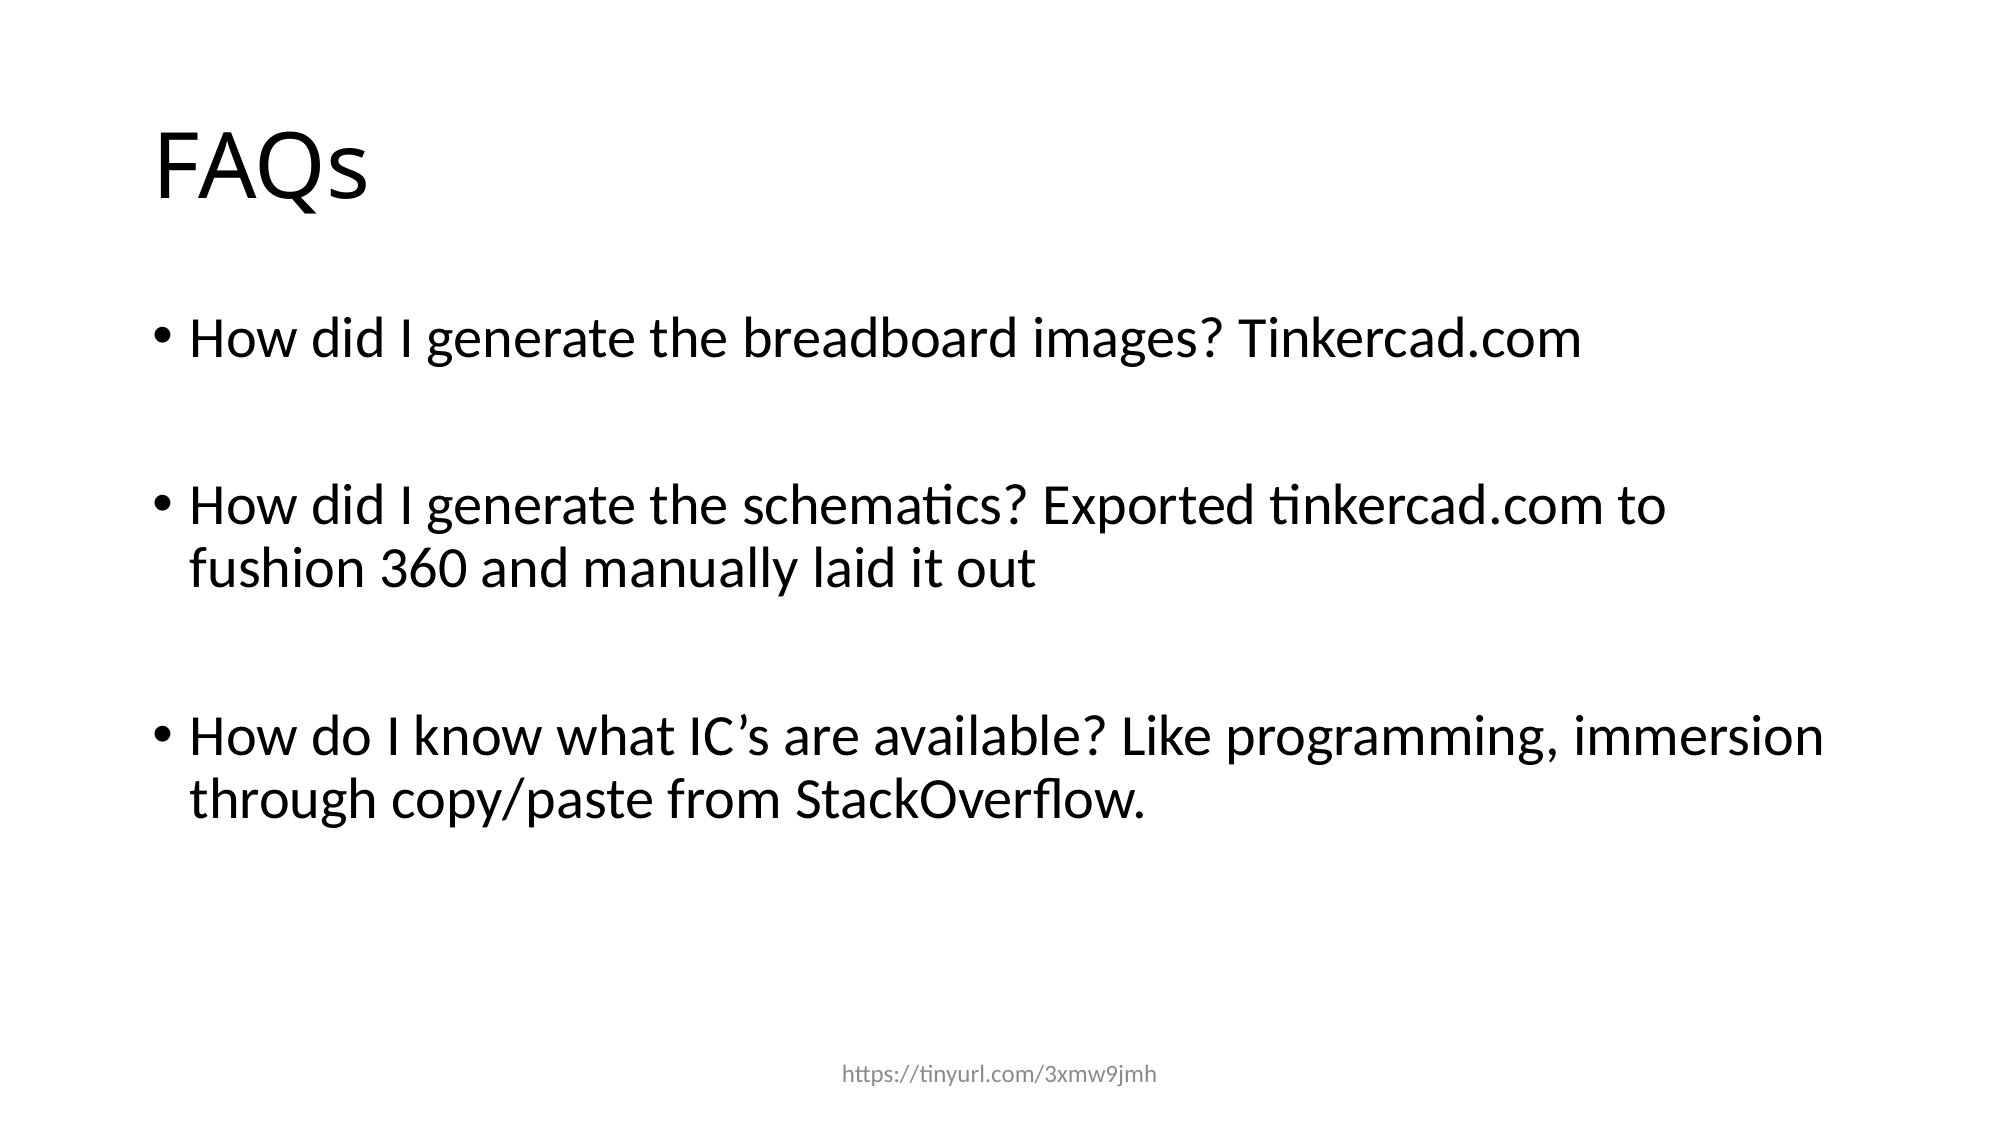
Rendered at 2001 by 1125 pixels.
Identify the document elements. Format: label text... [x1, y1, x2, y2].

list How did I generate the breadboard images? Tinkercad.com How did I generate the schematics? Exported tinkercad.com to fushion 360 and manually laid it out How do I know what IC’s are available? Like programming, immersion through copy/paste from StackOverflow. [137, 299, 1863, 1014]
title FAQs [137, 59, 1863, 278]
footer https://tinyurl.com/3xmw9jmh [662, 1042, 1338, 1103]
